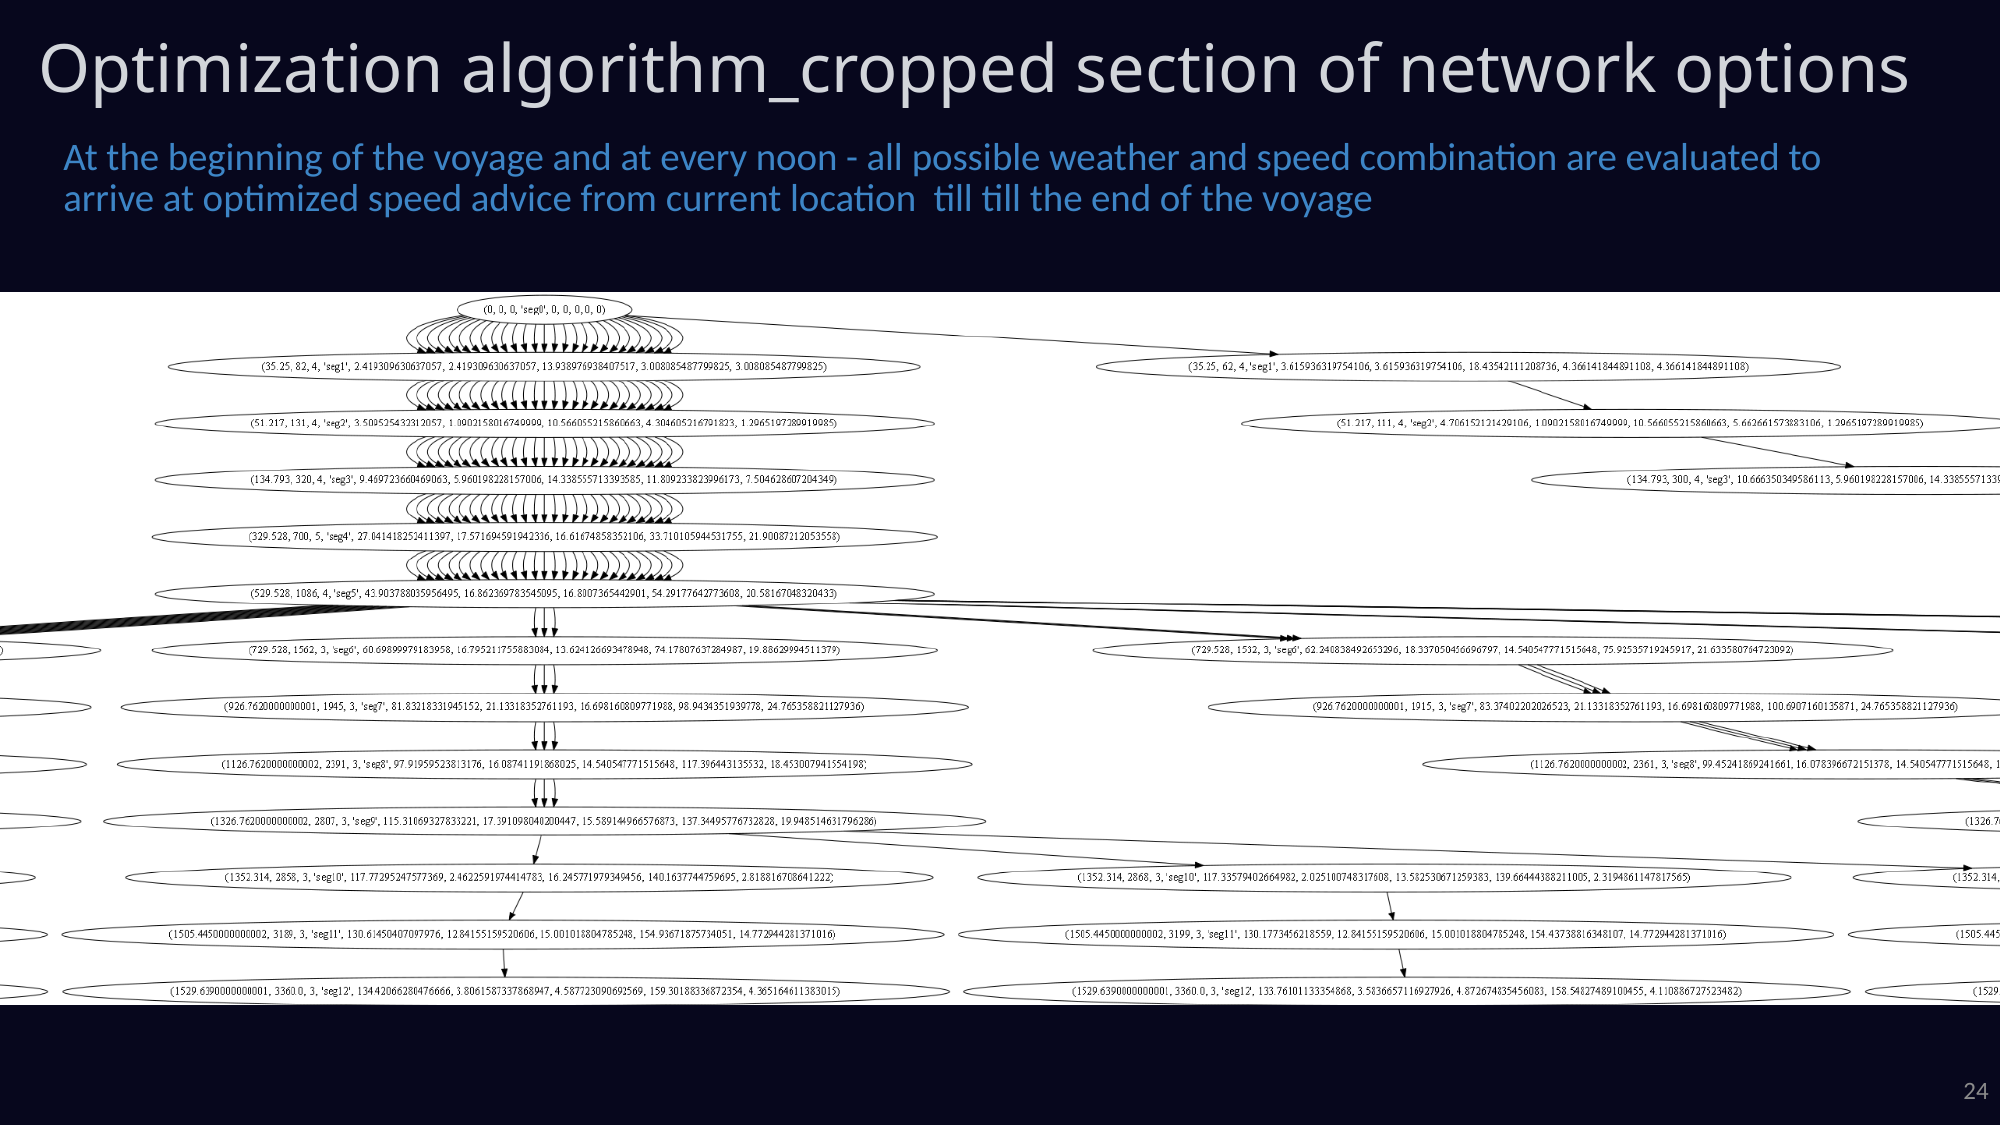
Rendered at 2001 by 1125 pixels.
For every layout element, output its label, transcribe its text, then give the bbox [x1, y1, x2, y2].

picture [0, 292, 2000, 1005]
slide_number 24 [1942, 1062, 1997, 1113]
title Optimization algorithm_cropped section of network options [23, 0, 1977, 122]
subtitle At the beginning of the voyage and at every noon - all possible weather and speed combination are evaluated to arrive at optimized speed advice from current location till till the end of the voyage [48, 122, 1841, 259]
